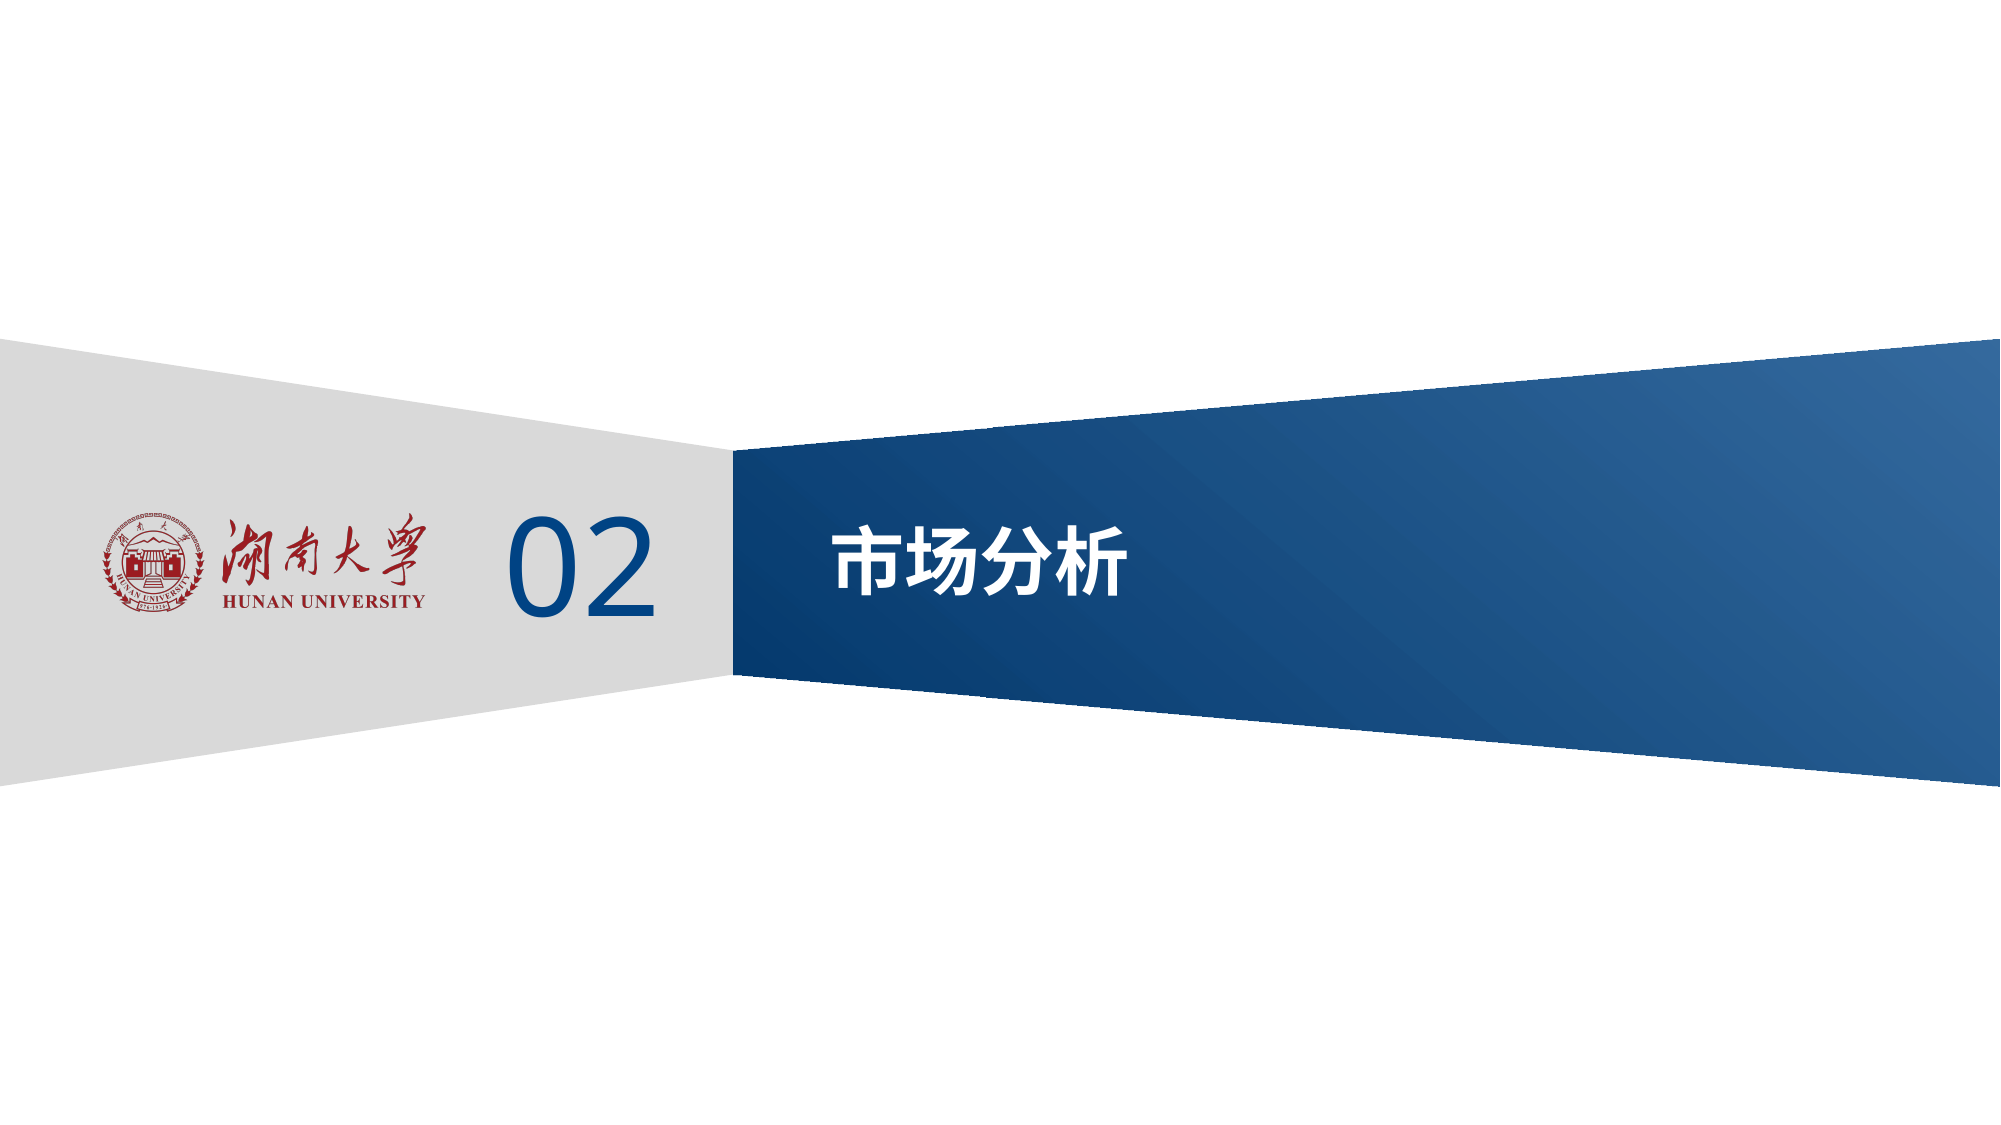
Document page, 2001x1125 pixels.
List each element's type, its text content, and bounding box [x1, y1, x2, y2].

text_box [732, 337, 2000, 788]
text_box 02 [479, 479, 686, 645]
text_box 市场分析 [814, 506, 2000, 612]
picture [96, 506, 431, 618]
text_box [0, 337, 732, 788]
